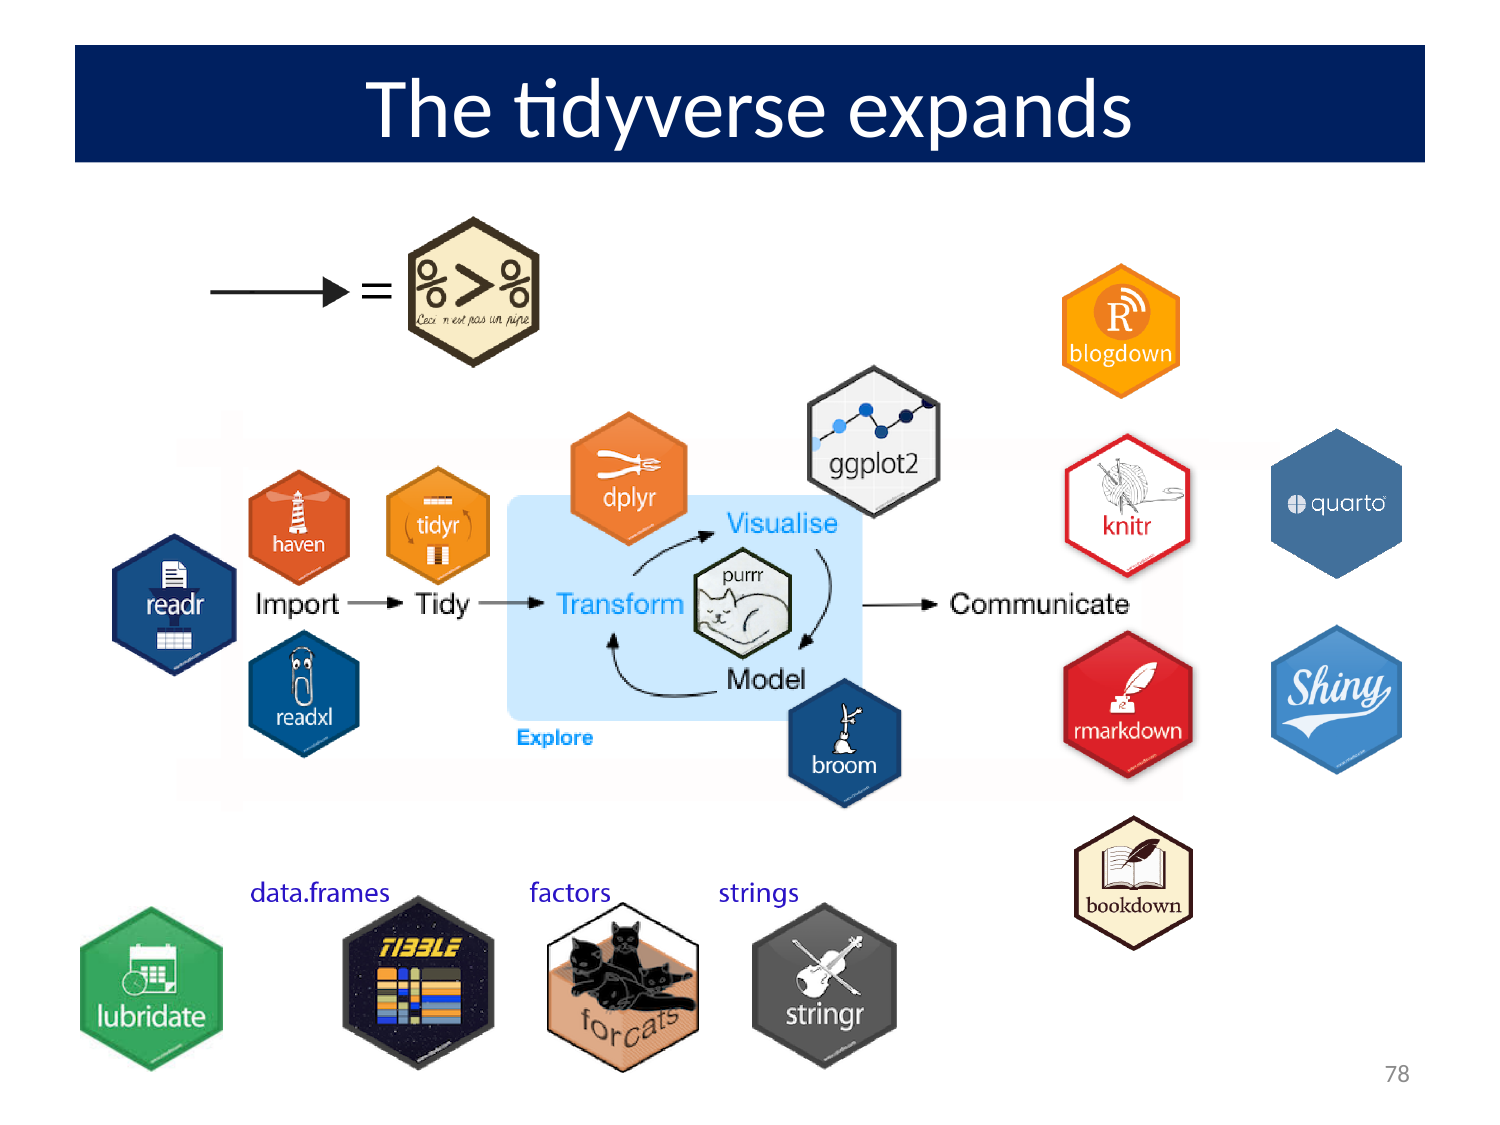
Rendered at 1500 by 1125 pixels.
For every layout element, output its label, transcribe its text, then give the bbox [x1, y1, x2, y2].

picture [80, 216, 1402, 1073]
slide_number 78 [1074, 1042, 1425, 1103]
title The tidyverse expands [75, 45, 1425, 163]
